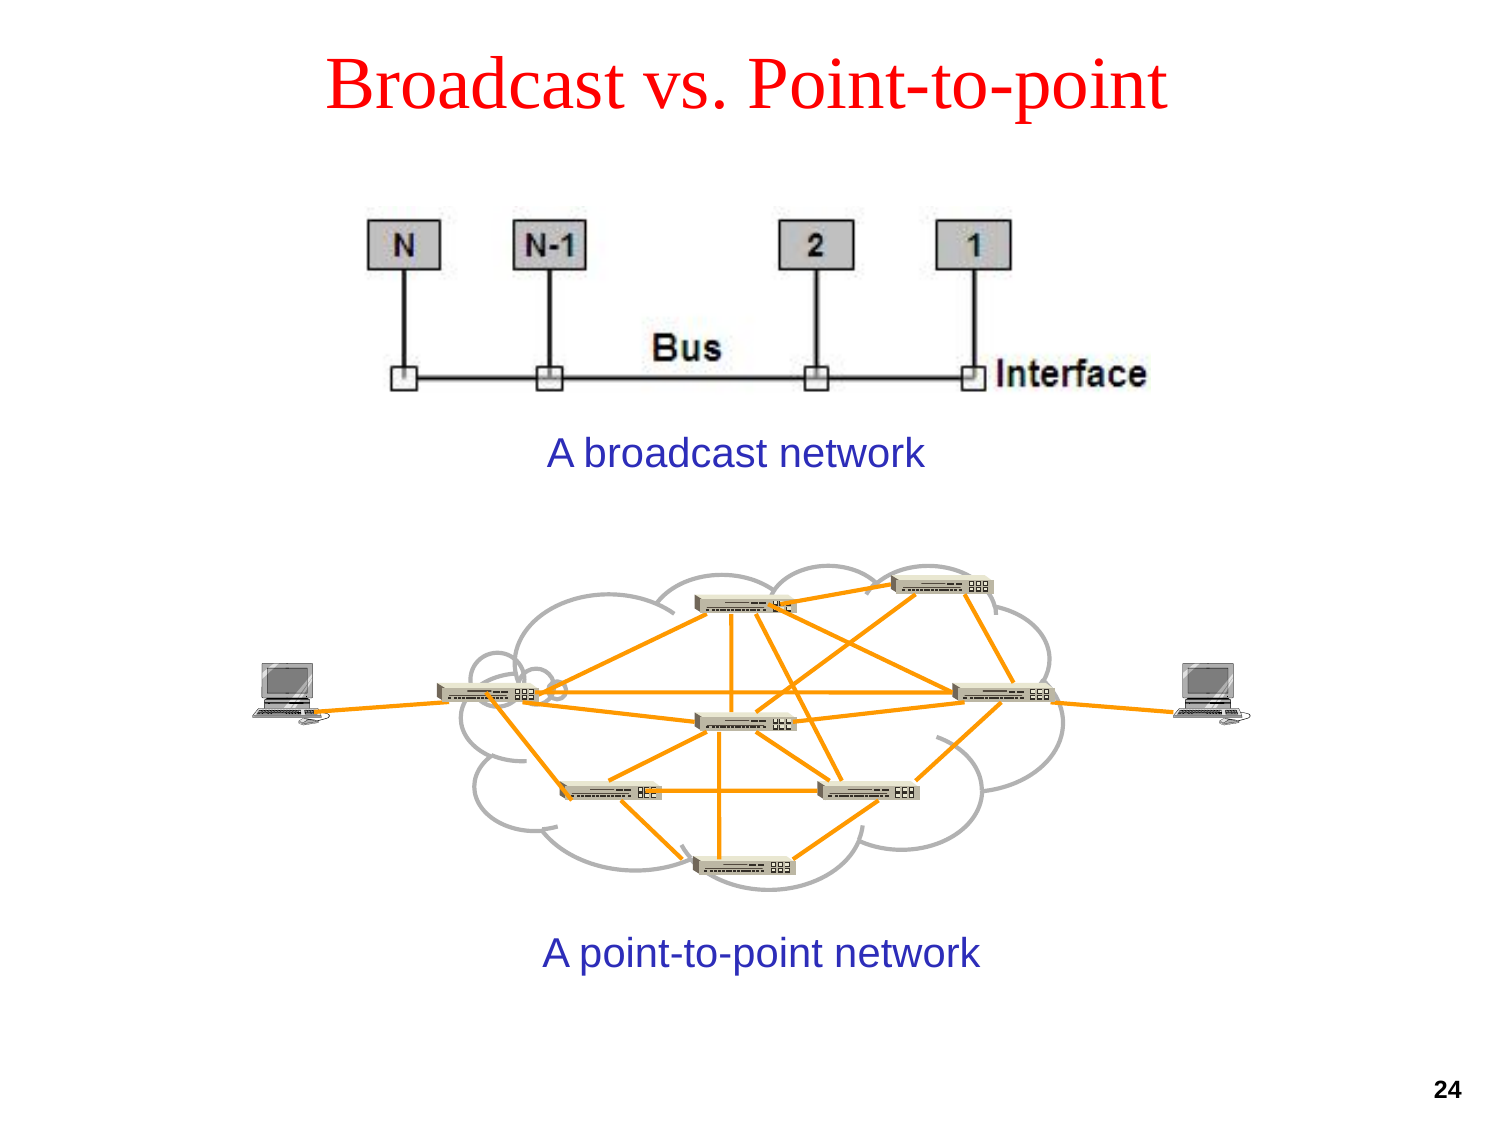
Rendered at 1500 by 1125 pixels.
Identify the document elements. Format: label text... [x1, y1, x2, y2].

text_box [252, 564, 1252, 889]
text_box A broadcast network [443, 417, 1041, 483]
title Broadcast vs. Point-to-point [25, 17, 1469, 141]
picture [347, 206, 1152, 399]
text_box A point-to-point network [469, 918, 1066, 984]
